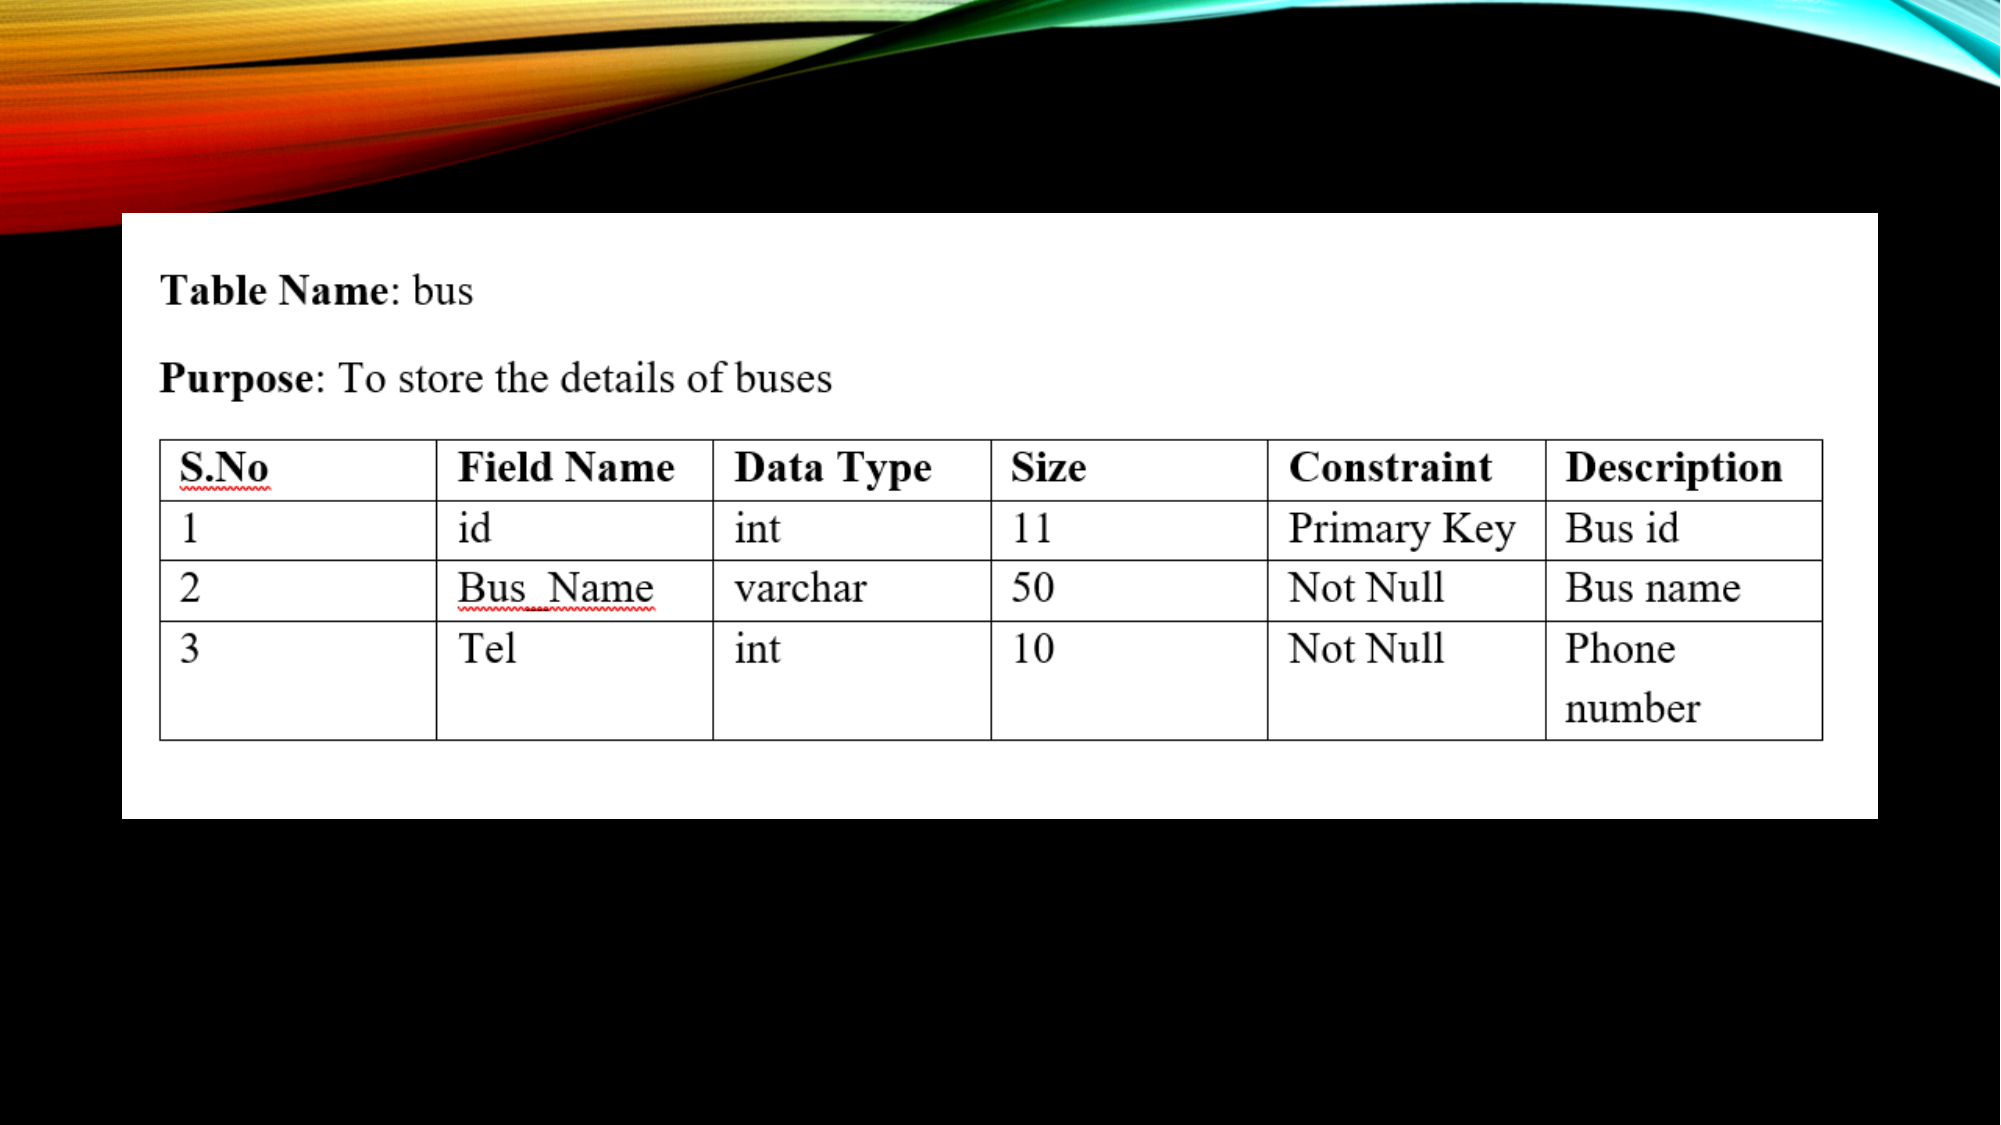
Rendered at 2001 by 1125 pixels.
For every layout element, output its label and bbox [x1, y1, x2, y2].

picture [0, 0, 2000, 819]
